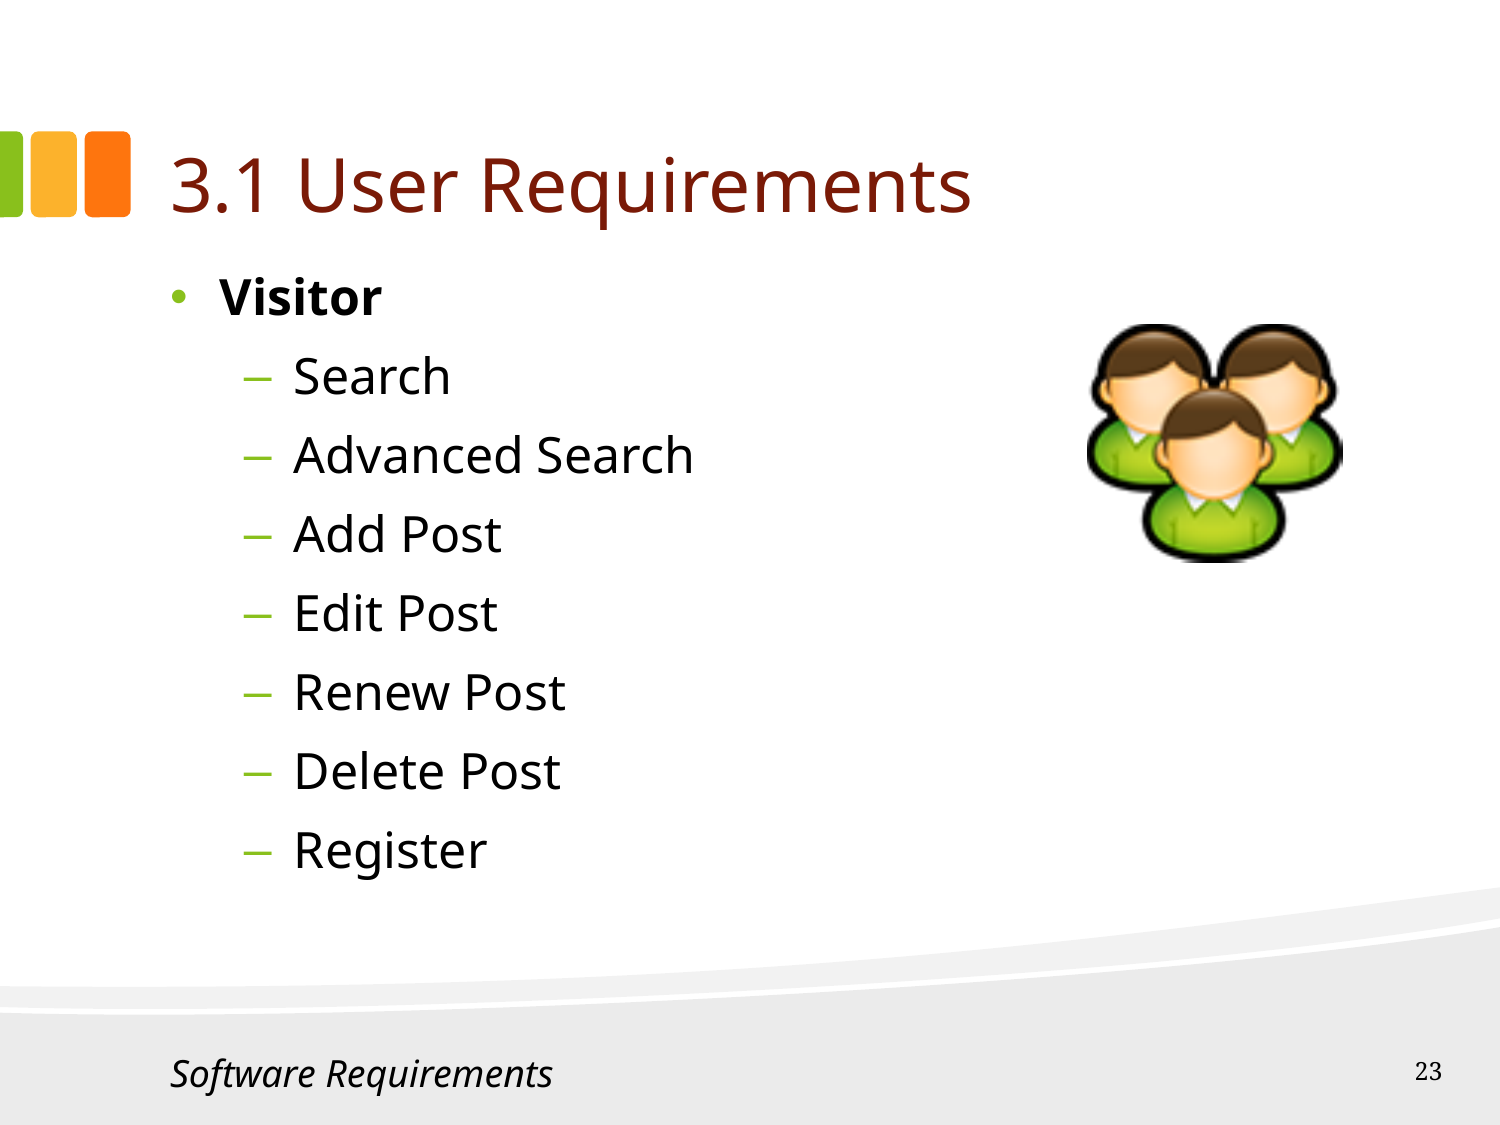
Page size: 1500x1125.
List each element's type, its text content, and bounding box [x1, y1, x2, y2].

title 3.1 User Requirements [150, 24, 1350, 238]
picture [1087, 324, 1344, 563]
list Visitor Search Advanced Search Add Post Edit Post Renew Post Delete Post Register [150, 262, 1350, 913]
footer Software Requirements [150, 1057, 1170, 1088]
slide_number 23 [1362, 1057, 1463, 1088]
